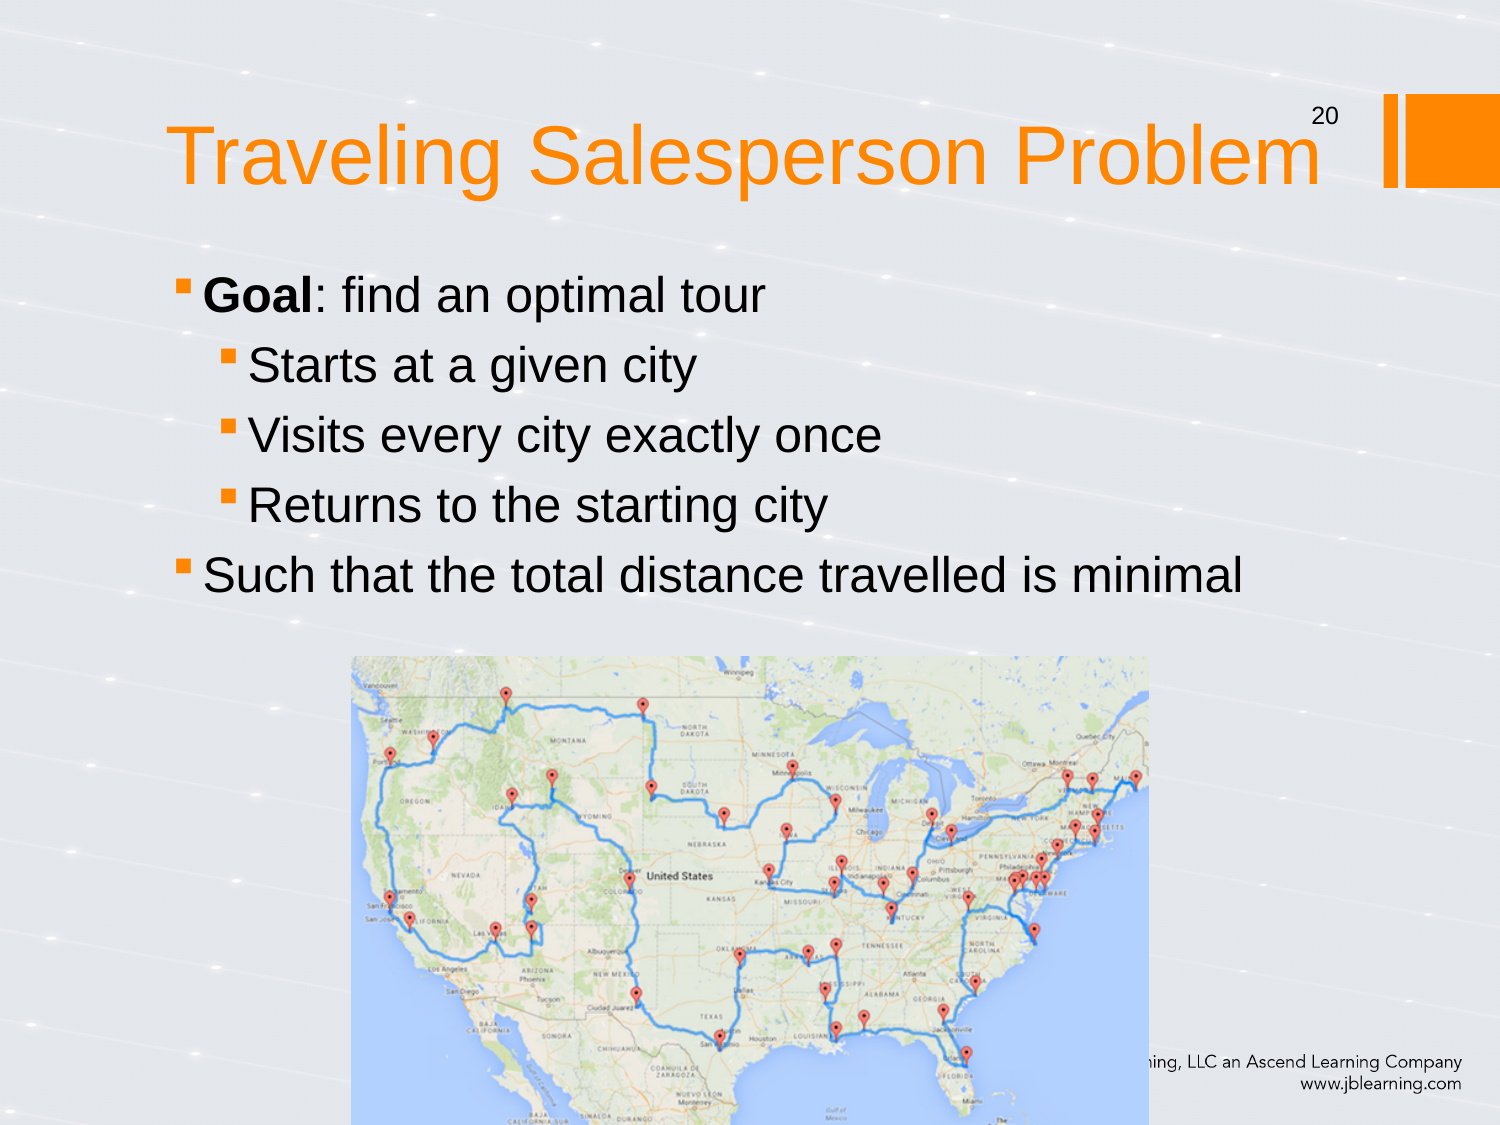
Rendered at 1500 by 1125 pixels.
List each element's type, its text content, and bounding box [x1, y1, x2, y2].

slide_number 20 [1199, 90, 1355, 140]
list Goal: find an optimal tour Starts at a given city Visits every city exactly once Returns to the starting city Such that the total distance travelled is minimal [150, 254, 1350, 644]
picture [0, 0, 1500, 1125]
title Traveling Salesperson Problem [150, 90, 1350, 209]
